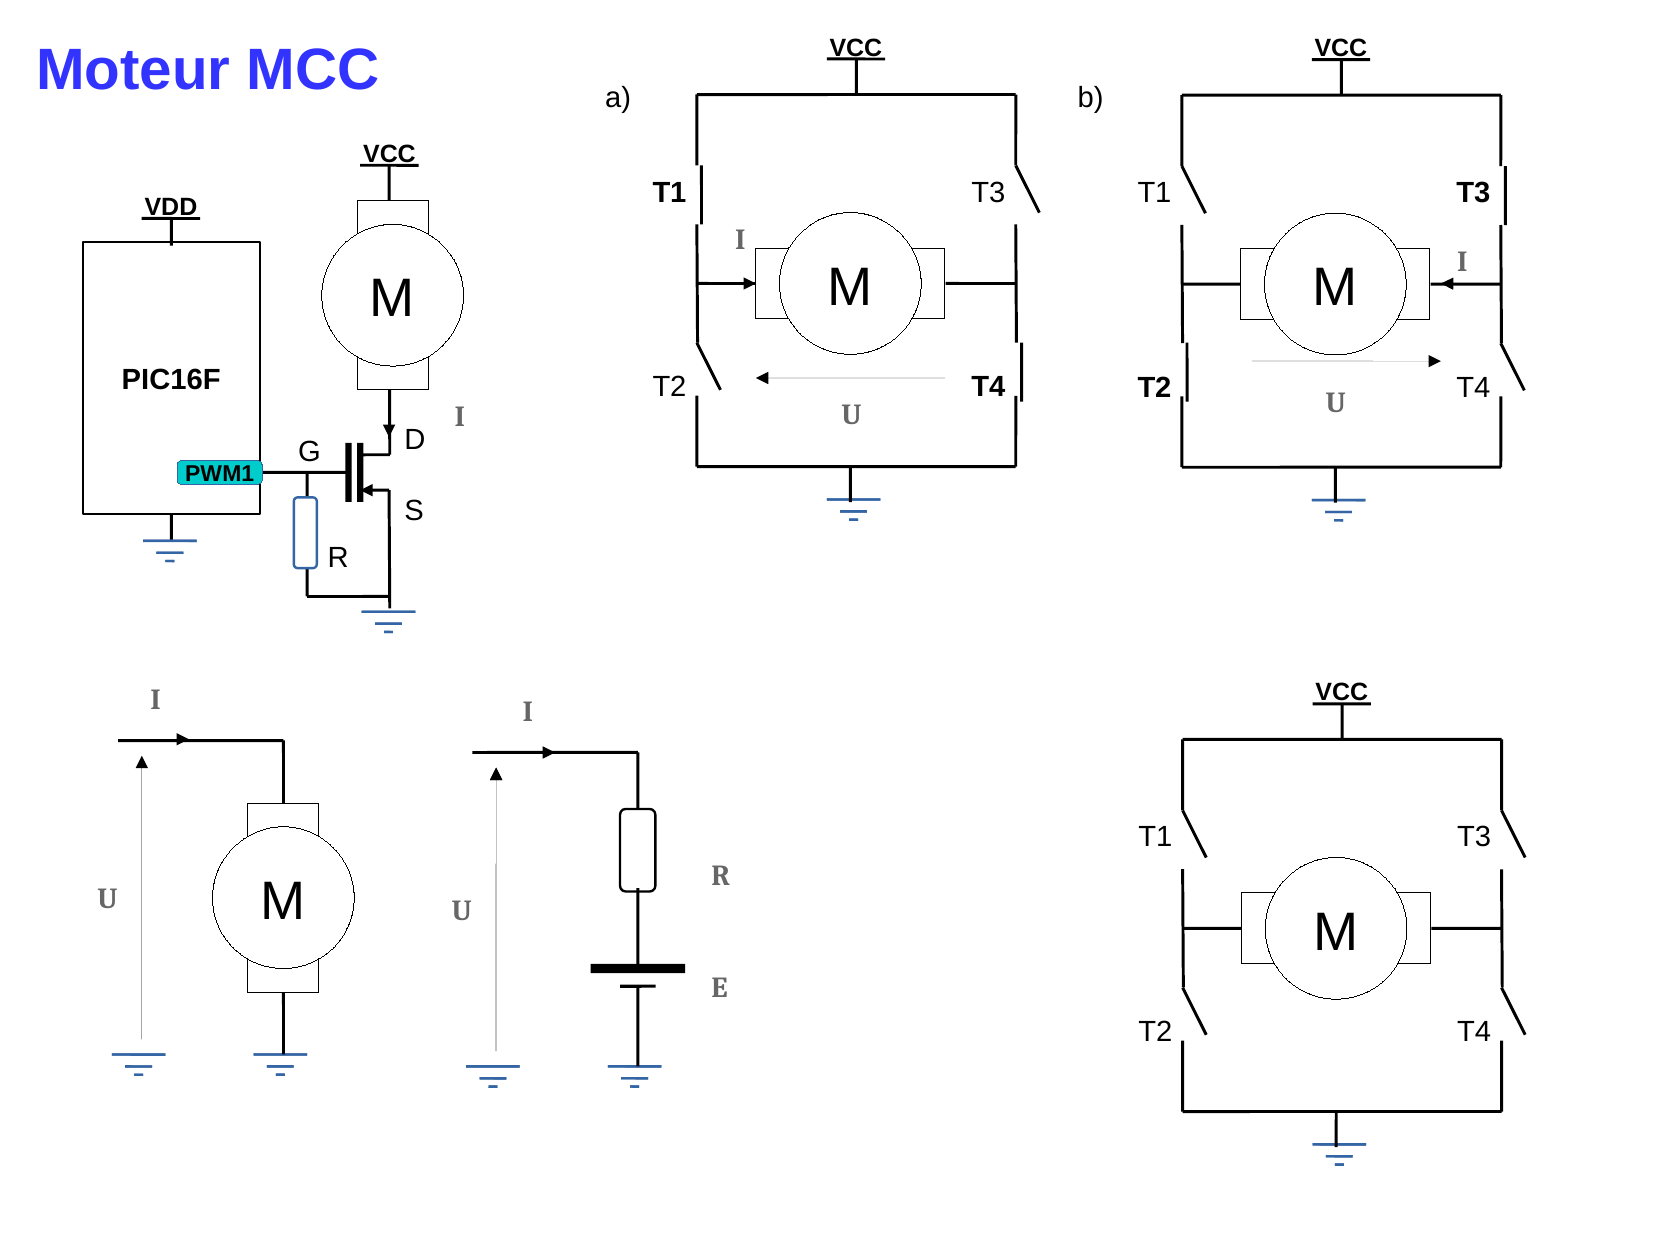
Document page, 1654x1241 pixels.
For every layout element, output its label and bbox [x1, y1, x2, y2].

text_box [696, 960, 756, 1010]
text_box [607, 986, 662, 1087]
text_box [696, 212, 1017, 390]
text_box [755, 371, 945, 385]
text_box [361, 611, 416, 633]
text_box [637, 342, 1022, 520]
text_box [142, 540, 197, 562]
text_box [1181, 213, 1525, 391]
text_box [82, 755, 148, 1040]
text_box [1123, 1005, 1507, 1165]
text_box [826, 387, 886, 437]
text_box [118, 733, 355, 1075]
text_box [590, 70, 647, 118]
text_box [21, 23, 499, 609]
text_box [135, 673, 195, 723]
text_box [1062, 70, 1119, 119]
text_box [1310, 376, 1370, 426]
text_box [111, 1054, 166, 1075]
text_box [1123, 668, 1526, 858]
text_box [472, 746, 686, 969]
text_box [436, 767, 503, 1052]
text_box [637, 23, 1040, 225]
text_box [1122, 24, 1506, 226]
text_box [507, 684, 567, 734]
text_box [465, 1066, 520, 1087]
text_box [1182, 857, 1526, 1035]
text_box [696, 848, 756, 898]
text_box [1122, 342, 1506, 521]
